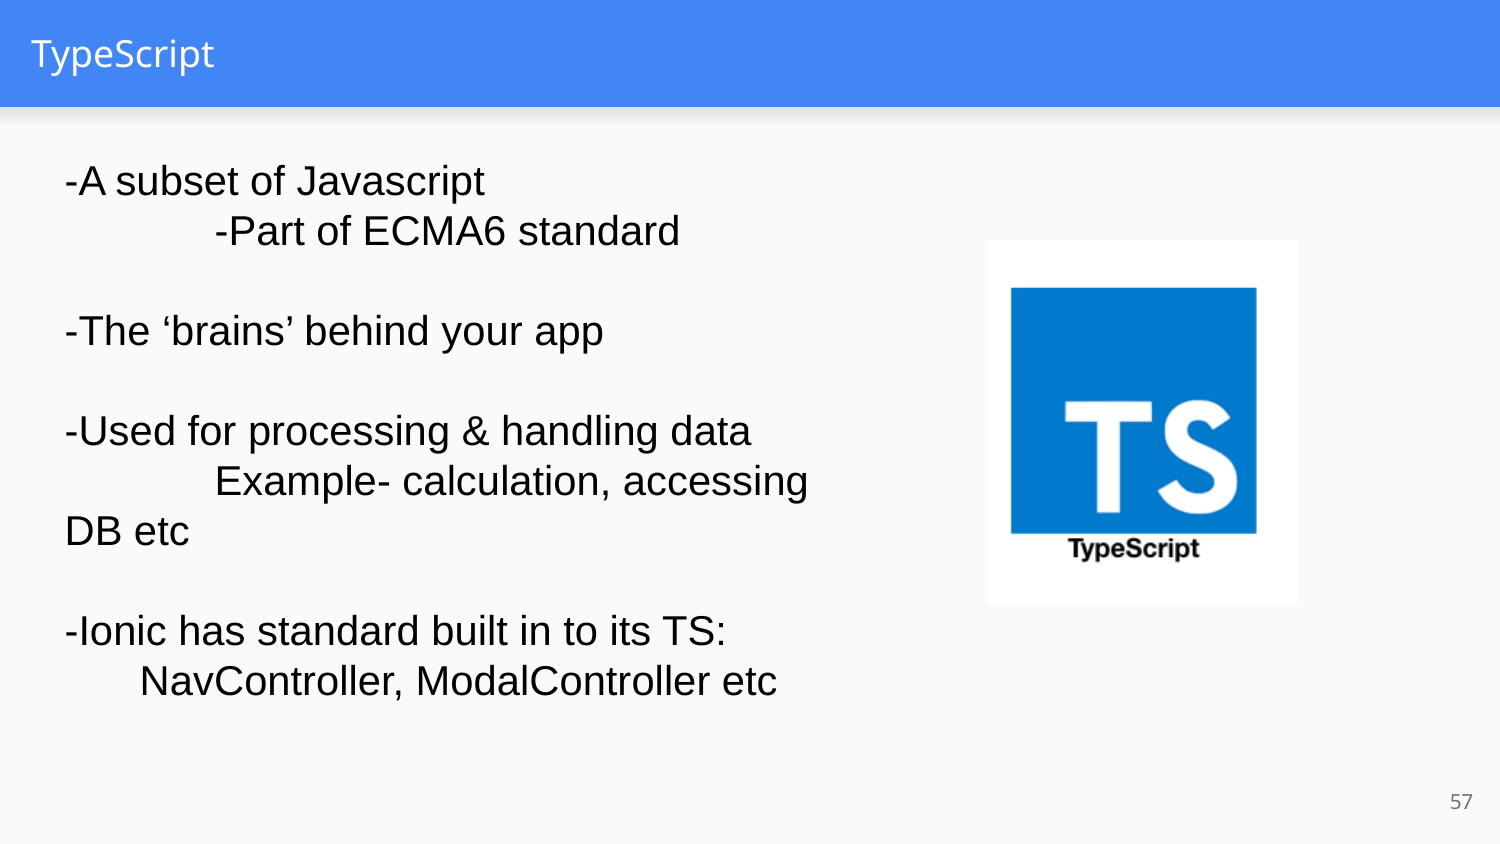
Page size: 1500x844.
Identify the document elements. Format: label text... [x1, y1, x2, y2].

picture [987, 240, 1299, 604]
title TypeScript [16, 2, 1464, 102]
slide_number 57 [1398, 770, 1489, 835]
text_box -A subset of Javascript -Part of ECMA6 standard -The ‘brains’ behind your app -Used for processing & handling data Example- calculation, accessing DB etc -Ionic has standard built in to its TS: NavController, ModalController etc [49, 138, 831, 696]
